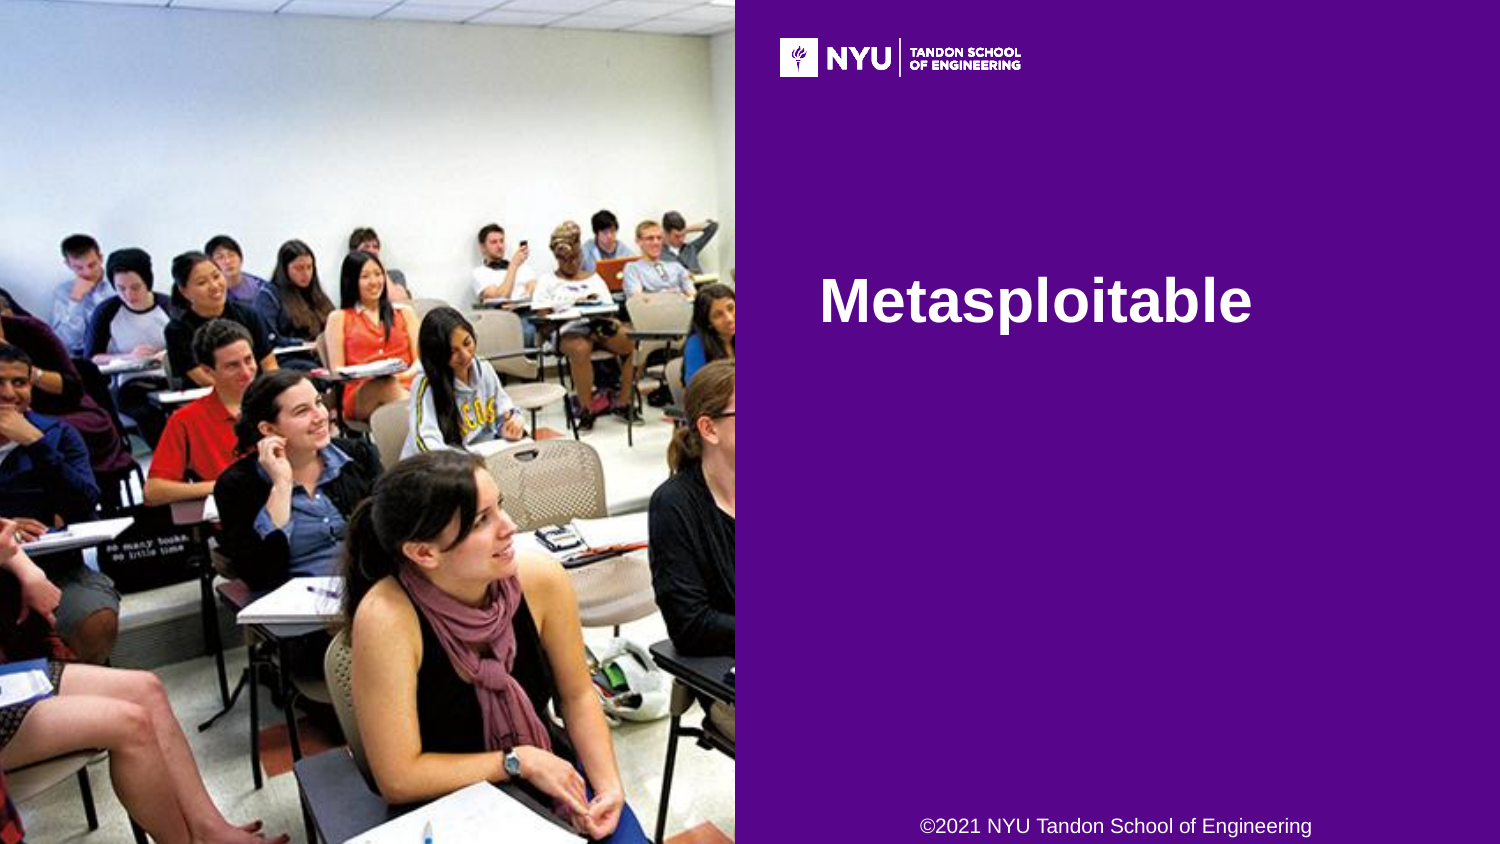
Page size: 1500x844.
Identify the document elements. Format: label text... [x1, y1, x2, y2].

picture [780, 38, 1021, 77]
picture [0, 0, 736, 844]
list Metasploitable [819, 259, 1433, 774]
